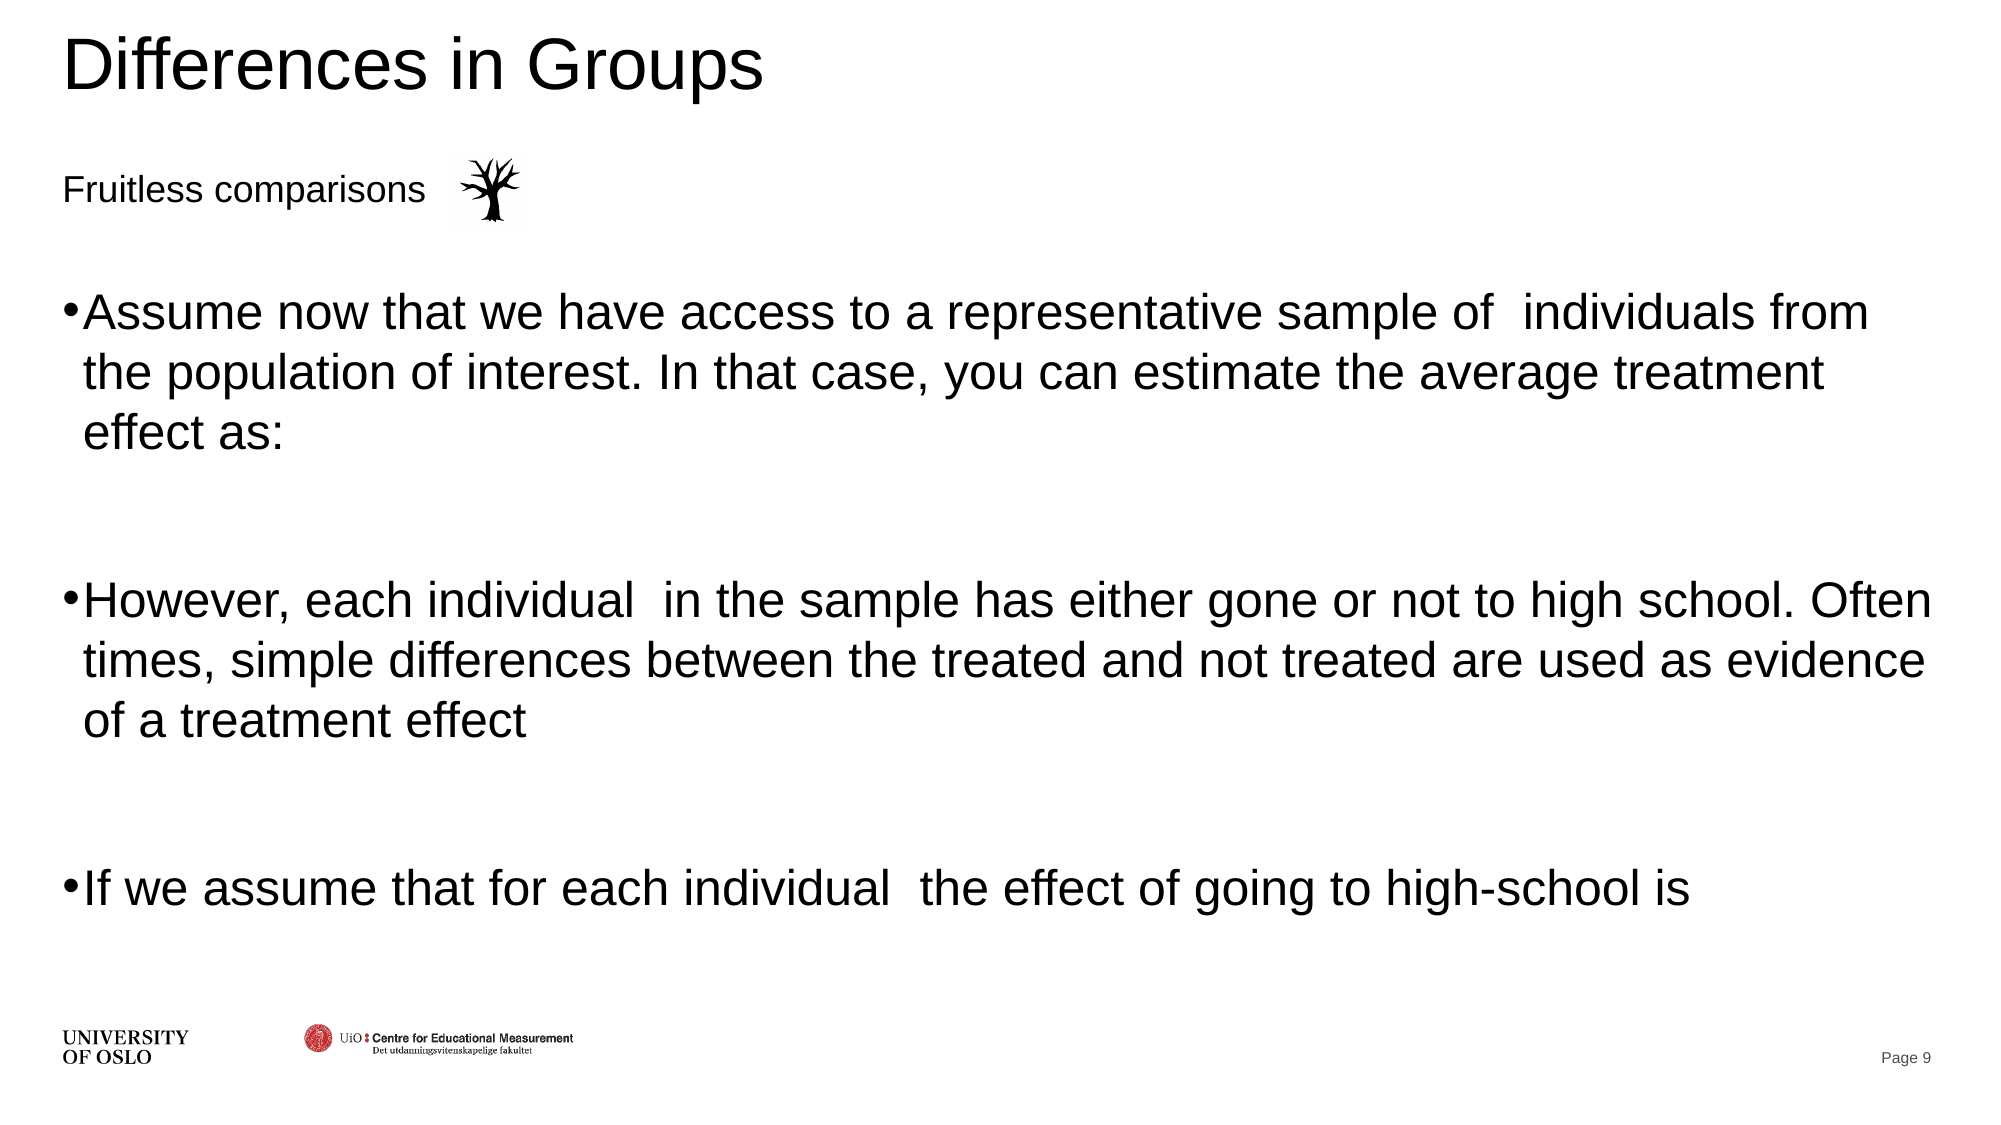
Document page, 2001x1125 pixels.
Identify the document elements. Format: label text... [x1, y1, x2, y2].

picture [449, 150, 530, 230]
footer [301, 1024, 548, 1067]
title Differences in Groups [62, 26, 1938, 151]
picture [301, 1021, 597, 1067]
slide_number Page 9 [1848, 1027, 1947, 1088]
picture [62, 1030, 189, 1064]
subtitle Fruitless comparisons [62, 164, 1938, 246]
